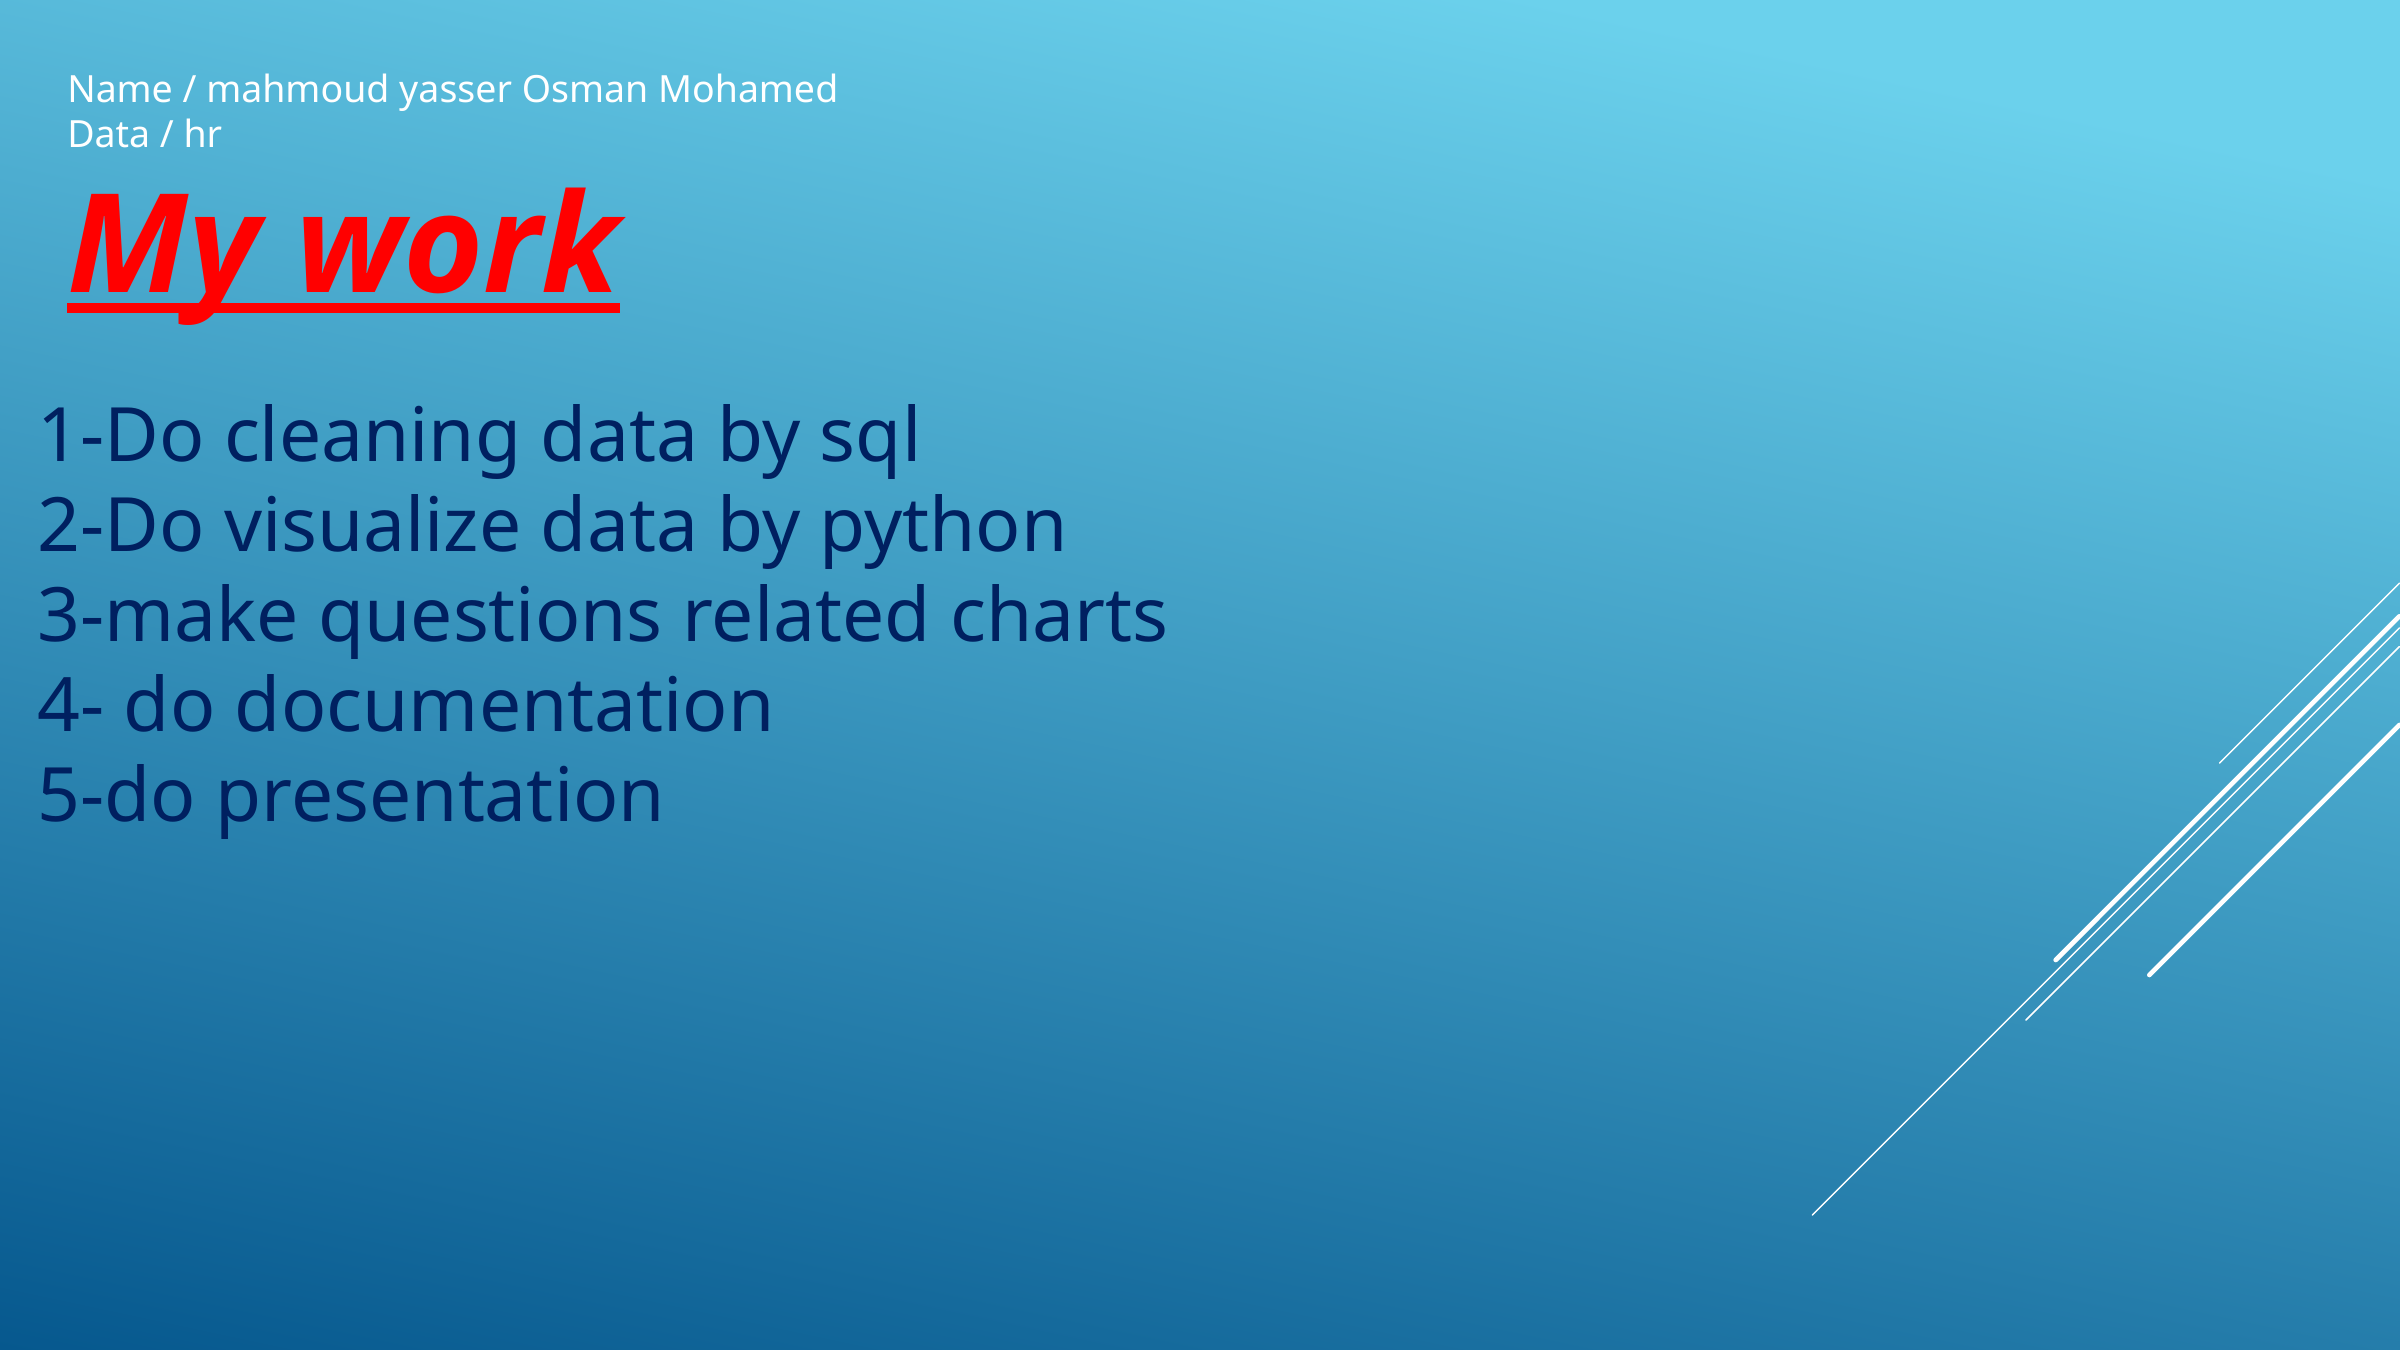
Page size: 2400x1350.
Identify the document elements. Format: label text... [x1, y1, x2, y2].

text_box Name / mahmoud yasser Osman Mohamed Data / hr My work [52, 58, 1757, 328]
text_box 1-Do cleaning data by sql 2-Do visualize data by python 3-make questions related charts 4- do documentation 5-do presentation [22, 378, 1782, 844]
